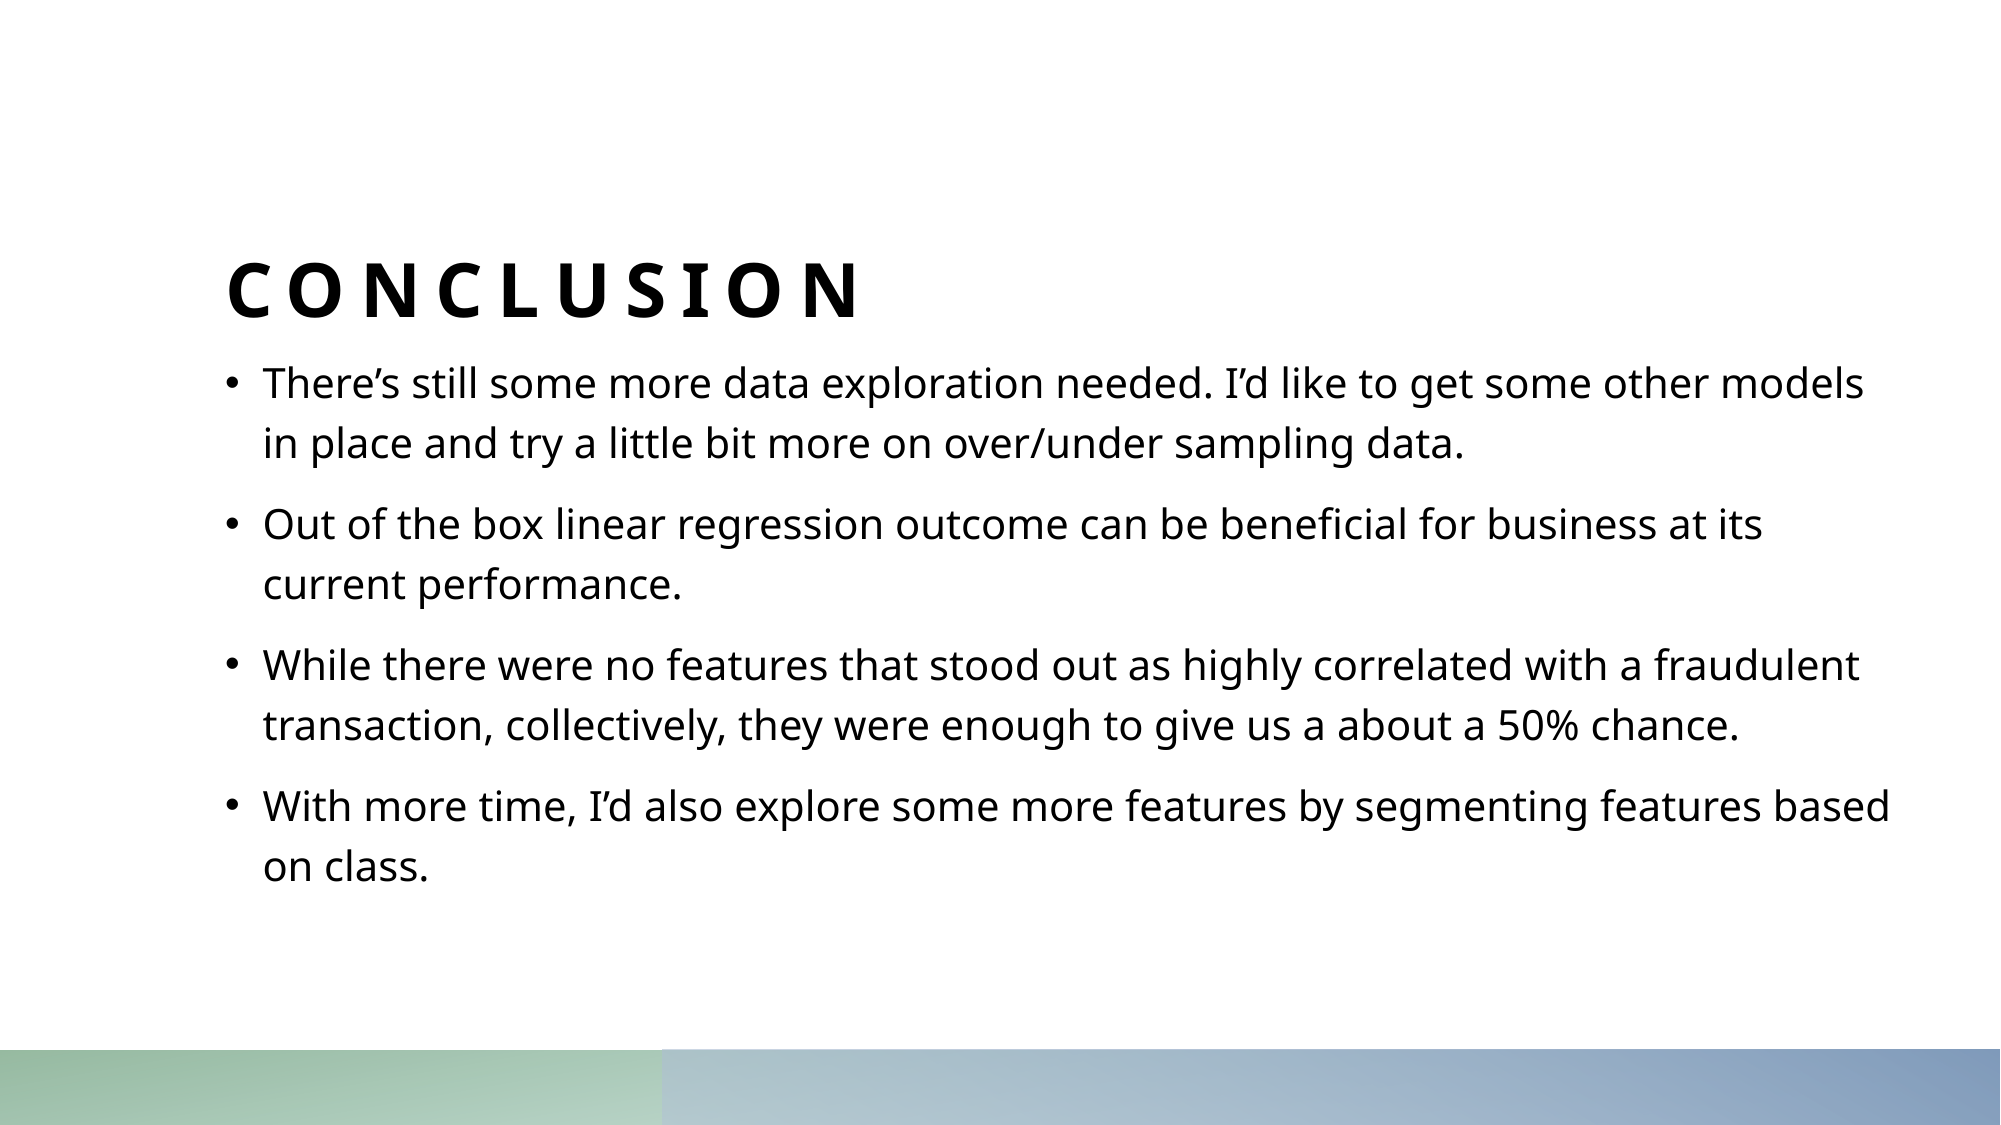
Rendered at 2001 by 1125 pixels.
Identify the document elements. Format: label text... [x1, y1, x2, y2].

title Conclusion [225, 130, 1905, 333]
list There’s still some more data exploration needed. I’d like to get some other models in place and try a little bit more on over/under sampling data. Out of the box linear regression outcome can be beneficial for business at its current performance. While there were no features that stood out as highly correlated with a fraudulent transaction, collectively, they were enough to give us a about a 50% chance. With more time, I’d also explore some more features by segmenting features based on class. [225, 346, 1905, 996]
